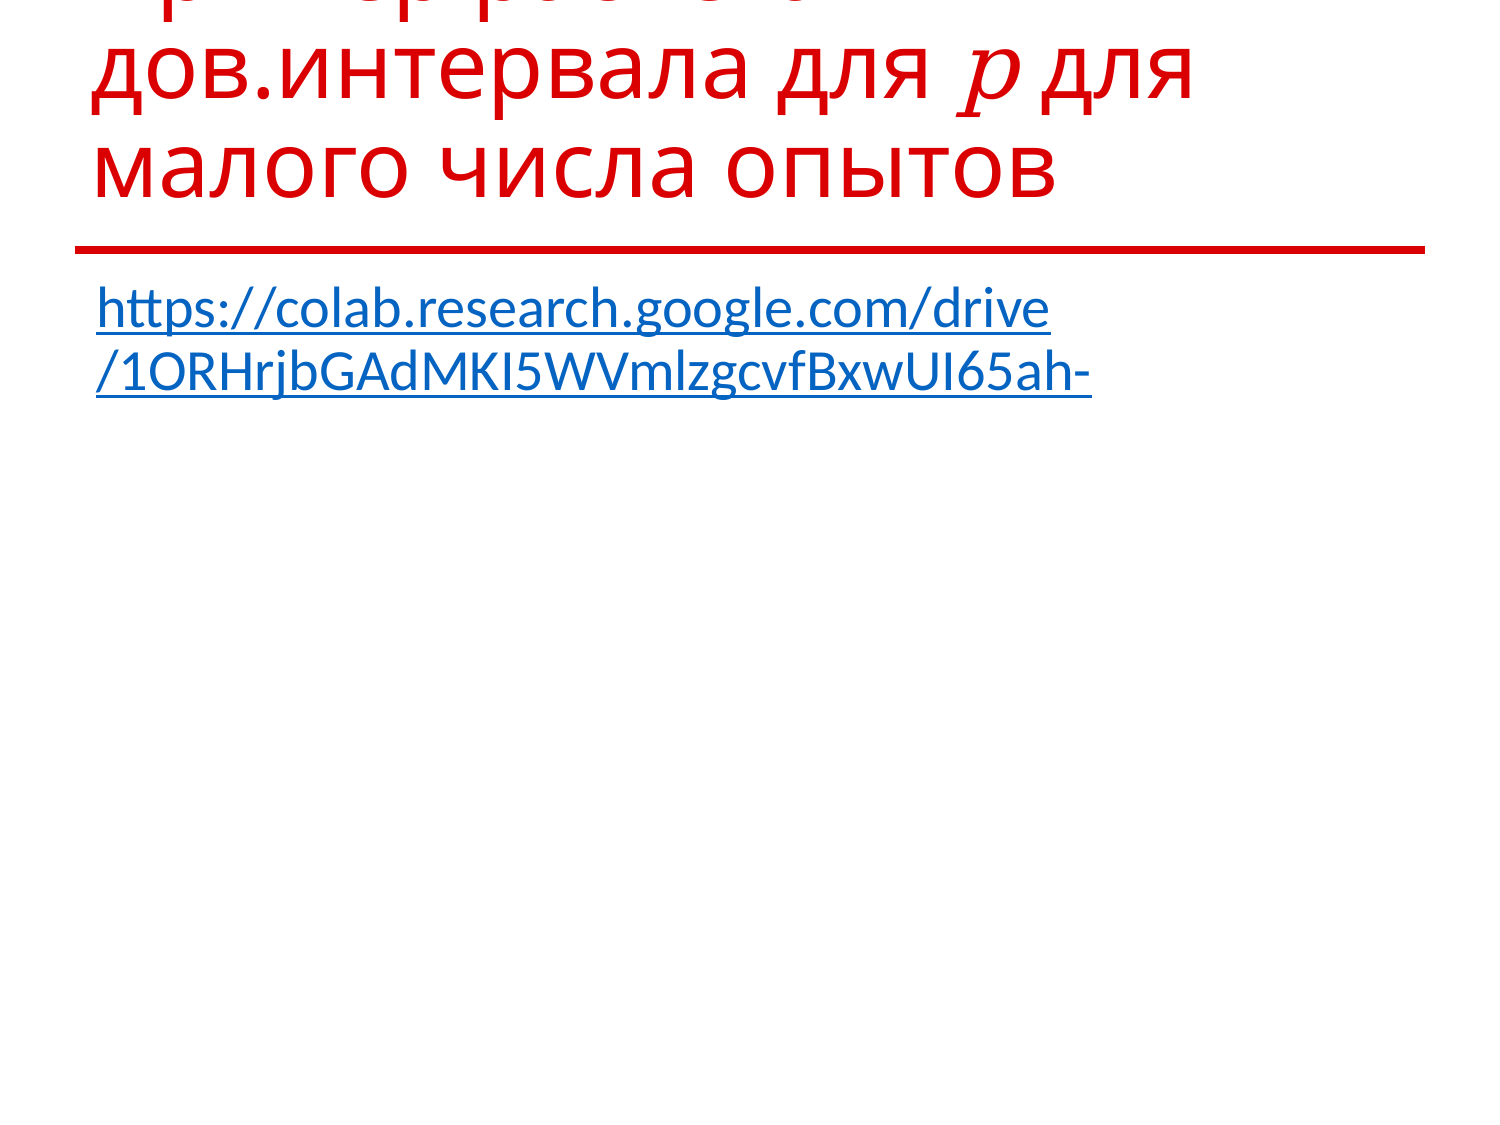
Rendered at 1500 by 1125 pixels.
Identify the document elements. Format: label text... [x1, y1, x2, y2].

title Пример расчета дов.интервала для p для малого числа опытов [75, 45, 1425, 233]
list https://colab.research.google.com/drive/1ORHrjbGAdMKI5WVmlzgcvfBxwUI65ah- [75, 262, 1425, 1078]
